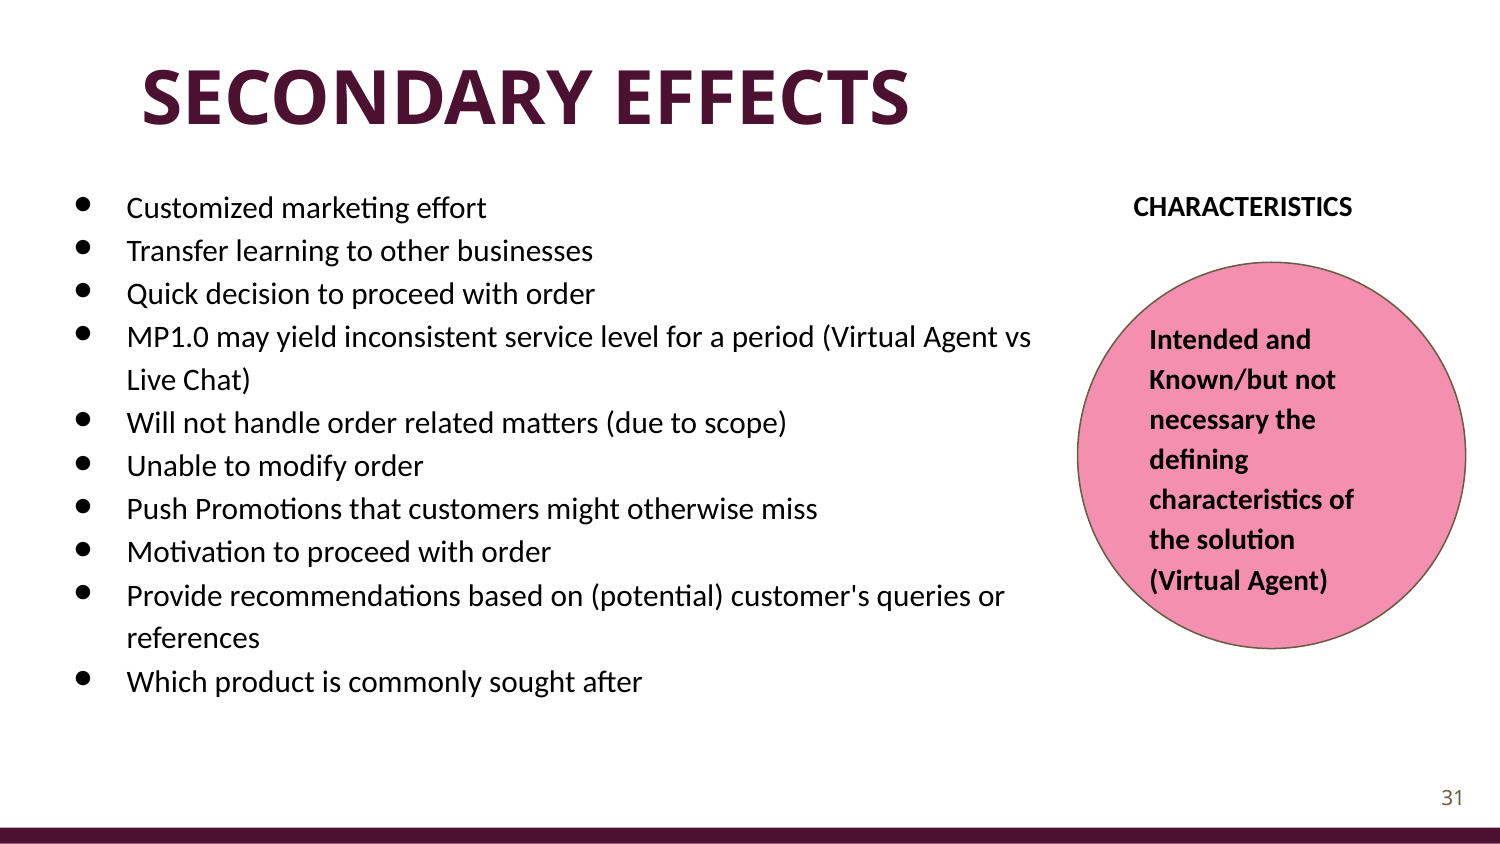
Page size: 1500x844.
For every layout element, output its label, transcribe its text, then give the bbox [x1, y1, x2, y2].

text_box SECONDARY EFFECTS [126, 34, 1039, 155]
text_box CHARACTERISTICS [1049, 166, 1438, 237]
text_box Customized marketing effort Transfer learning to other businesses Quick decision to proceed with order MP1.0 may yield inconsistent service level for a period (Virtual Agent vs Live Chat) Will not handle order related matters (due to scope) Unable to modify order Push Promotions that customers might otherwise miss Motivation to proceed with order Provide recommendations based on (potential) customer's queries or references Which product is commonly sought after [36, 166, 1050, 844]
slide_number ‹#› [1389, 764, 1480, 830]
text_box Intended and Known/but not necessary the defining characteristics of the solution (Virtual Agent) [1077, 262, 1466, 649]
